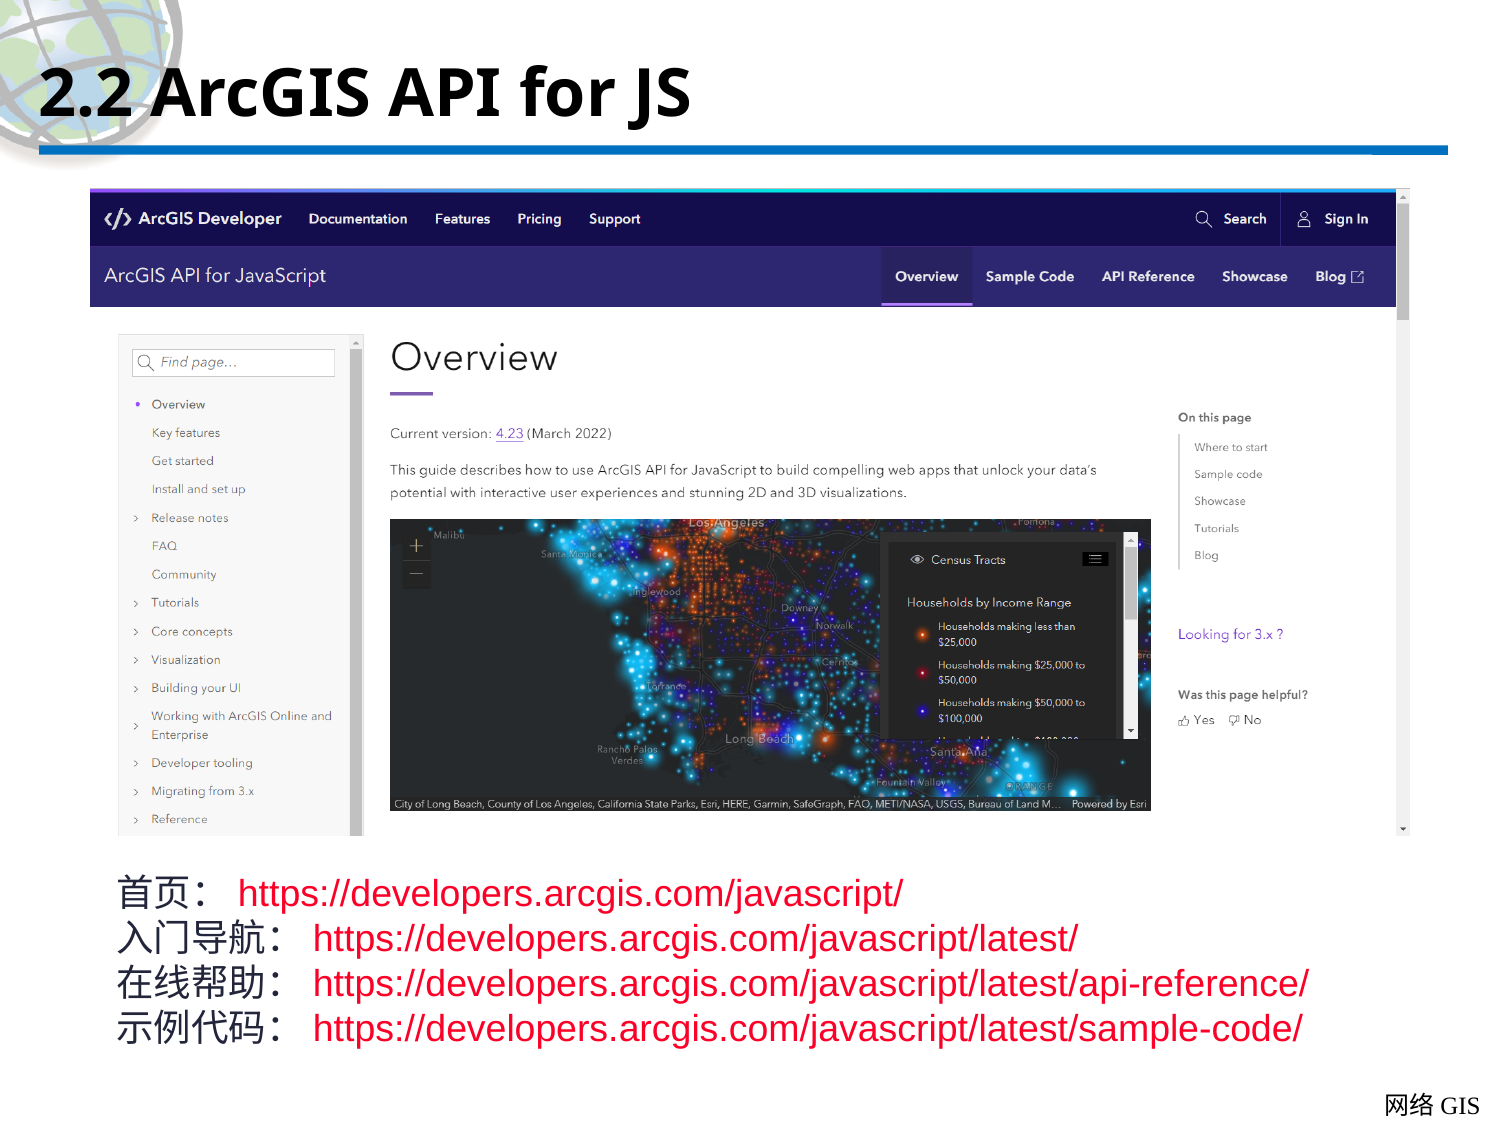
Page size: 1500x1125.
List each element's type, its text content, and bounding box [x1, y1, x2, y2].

title 2.2 ArcGIS API for JS [22, 37, 1473, 138]
picture [89, 188, 1410, 836]
text_box 首页：https://developers.arcgis.com/javascript/ 入门导航：https://developers.arcgis.com/javascript/latest/ 在线帮助：https://developers.arcgis.com/javascript/latest/api-reference/ 示例代码：https://developers.arcgis.com/javascript/latest/sample-code/ [101, 861, 1410, 1057]
picture [0, 0, 184, 180]
